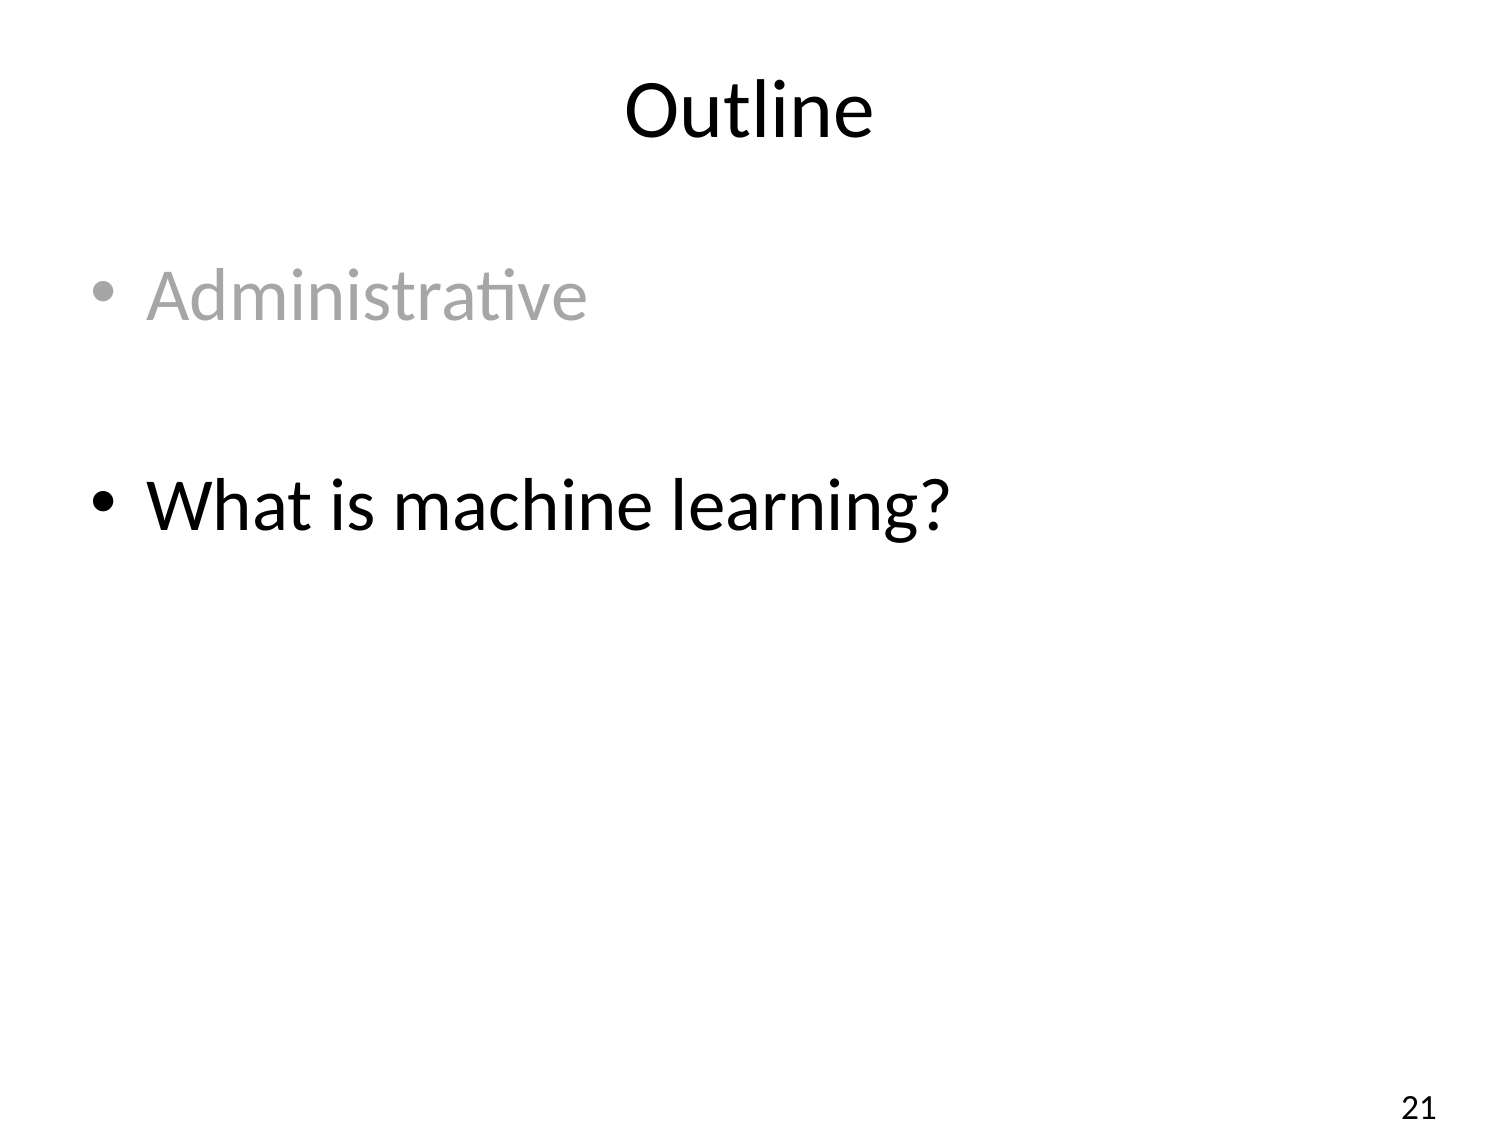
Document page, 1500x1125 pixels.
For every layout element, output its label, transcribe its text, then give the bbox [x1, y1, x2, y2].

title Outline [75, 45, 1425, 163]
list Administrative What is machine learning? [75, 237, 1475, 1075]
